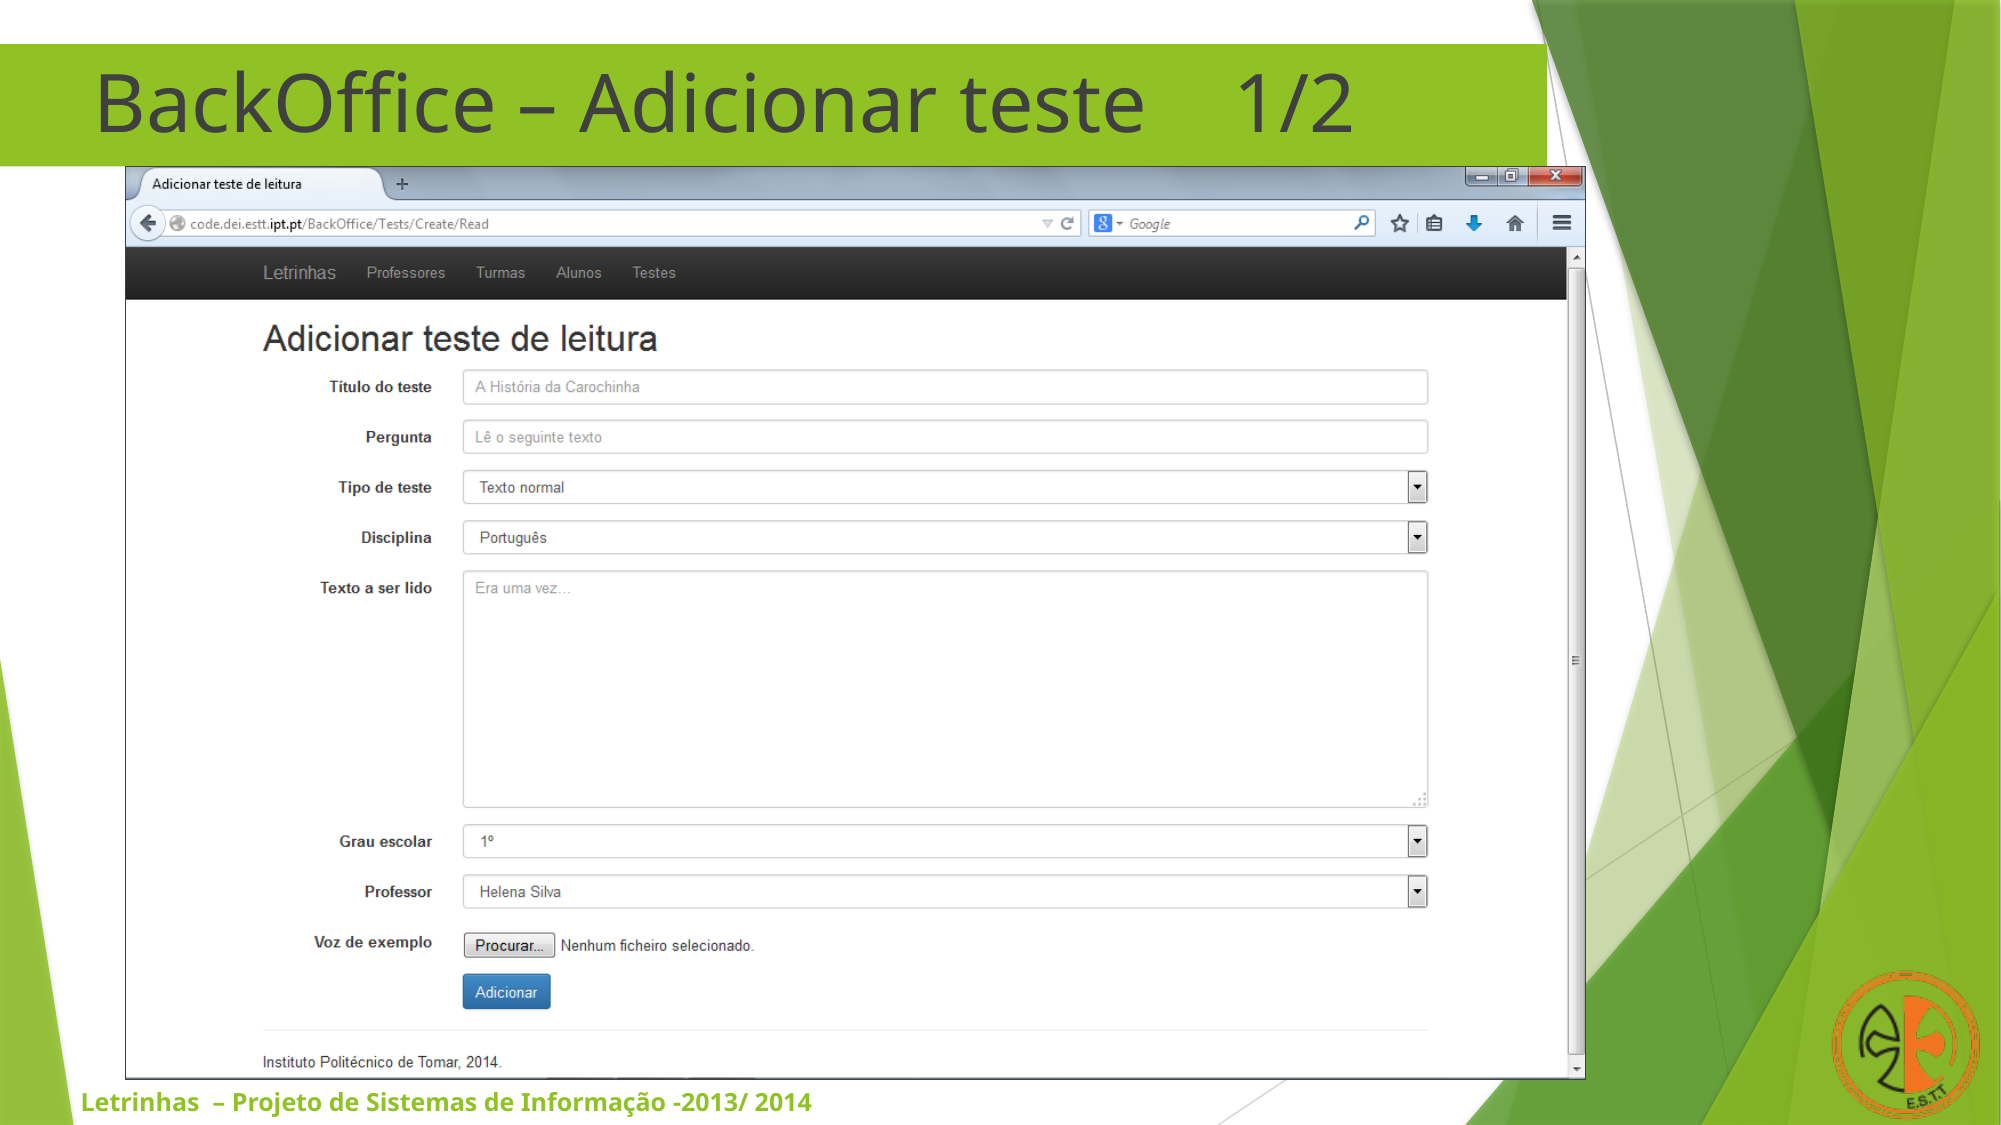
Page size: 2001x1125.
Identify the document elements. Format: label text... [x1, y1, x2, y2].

text_box Letrinhas – Projeto de Sistemas de Informação -2013/ 2014 [65, 1079, 1066, 1124]
text_box BackOffice – Adicionar teste 1/2 [0, 44, 1548, 167]
picture [1811, 967, 2000, 1125]
picture [125, 166, 1587, 1080]
